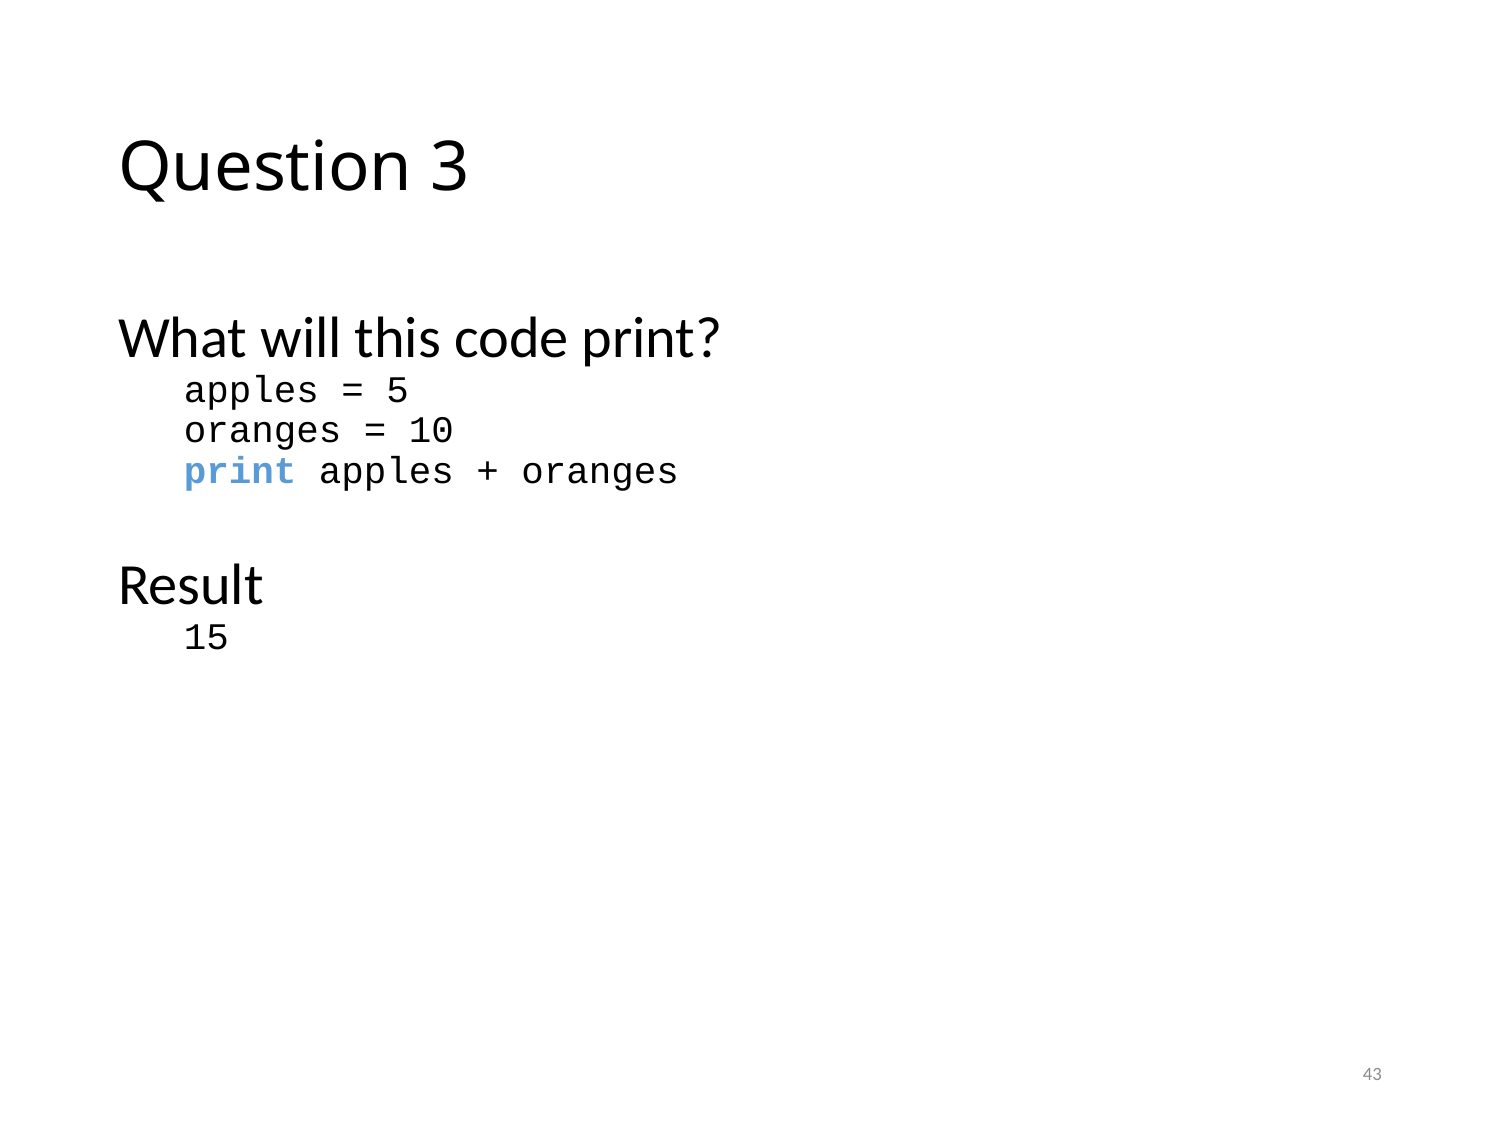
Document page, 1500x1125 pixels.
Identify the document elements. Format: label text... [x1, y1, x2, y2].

title Question 3 [103, 59, 1397, 278]
list What will this code print? apples = 5 oranges = 10 print apples + oranges Result 15 [103, 299, 1397, 1014]
slide_number 43 [1059, 1042, 1397, 1103]
